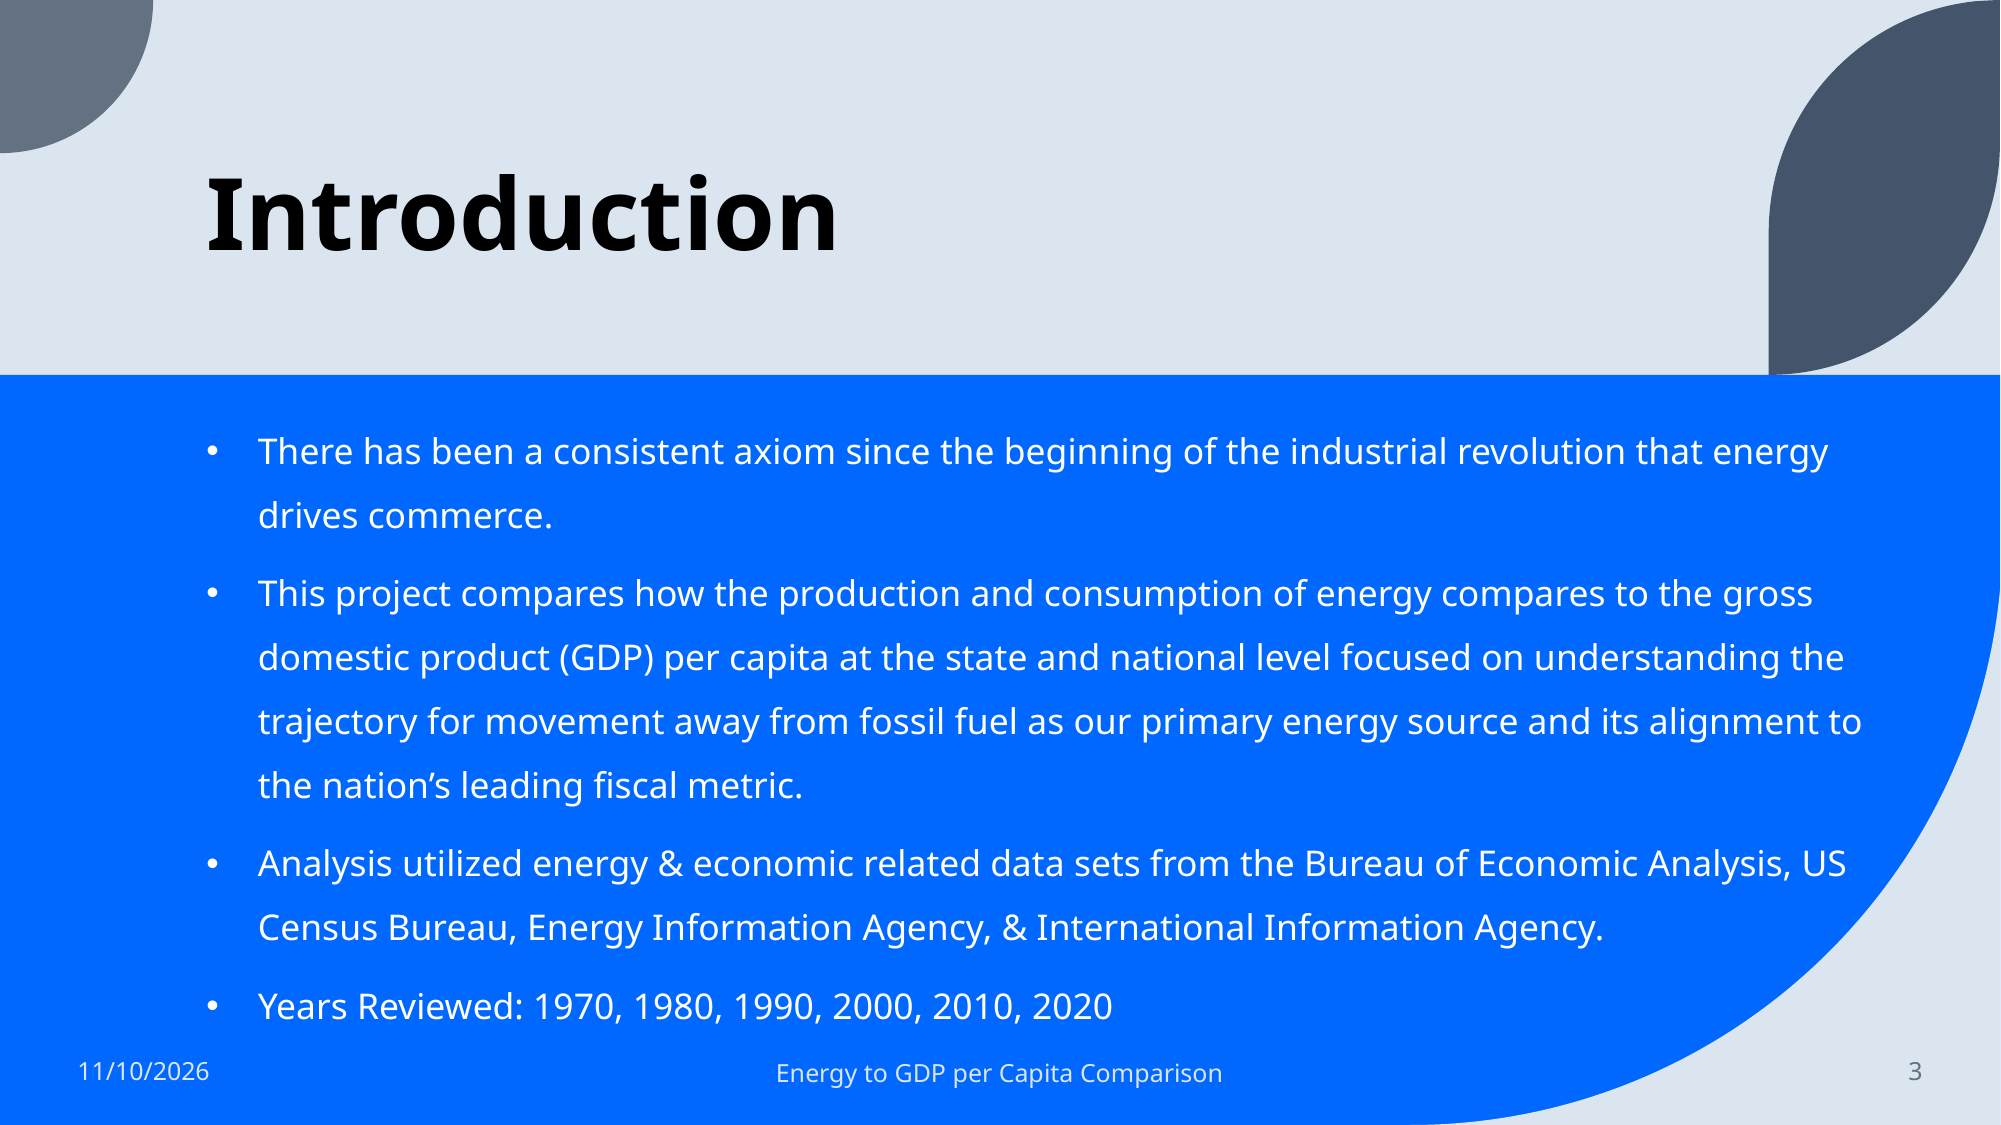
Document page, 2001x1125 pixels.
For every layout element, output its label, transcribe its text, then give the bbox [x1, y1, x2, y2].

list There has been a consistent axiom since the beginning of the industrial revolution that energy drives commerce. This project compares how the production and consumption of energy compares to the gross domestic product (GDP) per capita at the state and national level focused on understanding the trajectory for movement away from fossil fuel as our primary energy source and its alignment to the nation’s leading fiscal metric. Analysis utilized energy & economic related data sets from the Bureau of Economic Analysis, US Census Bureau, Energy Information Agency, & International Information Agency. Years Reviewed: 1970, 1980, 1990, 2000, 2010, 2020 [191, 399, 1913, 1043]
slide_number 3 [1674, 1042, 1938, 1103]
title Introduction [191, 62, 1796, 280]
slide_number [62, 1042, 513, 1103]
footer Energy to GDP per Capita Comparison [662, 1042, 1338, 1103]
